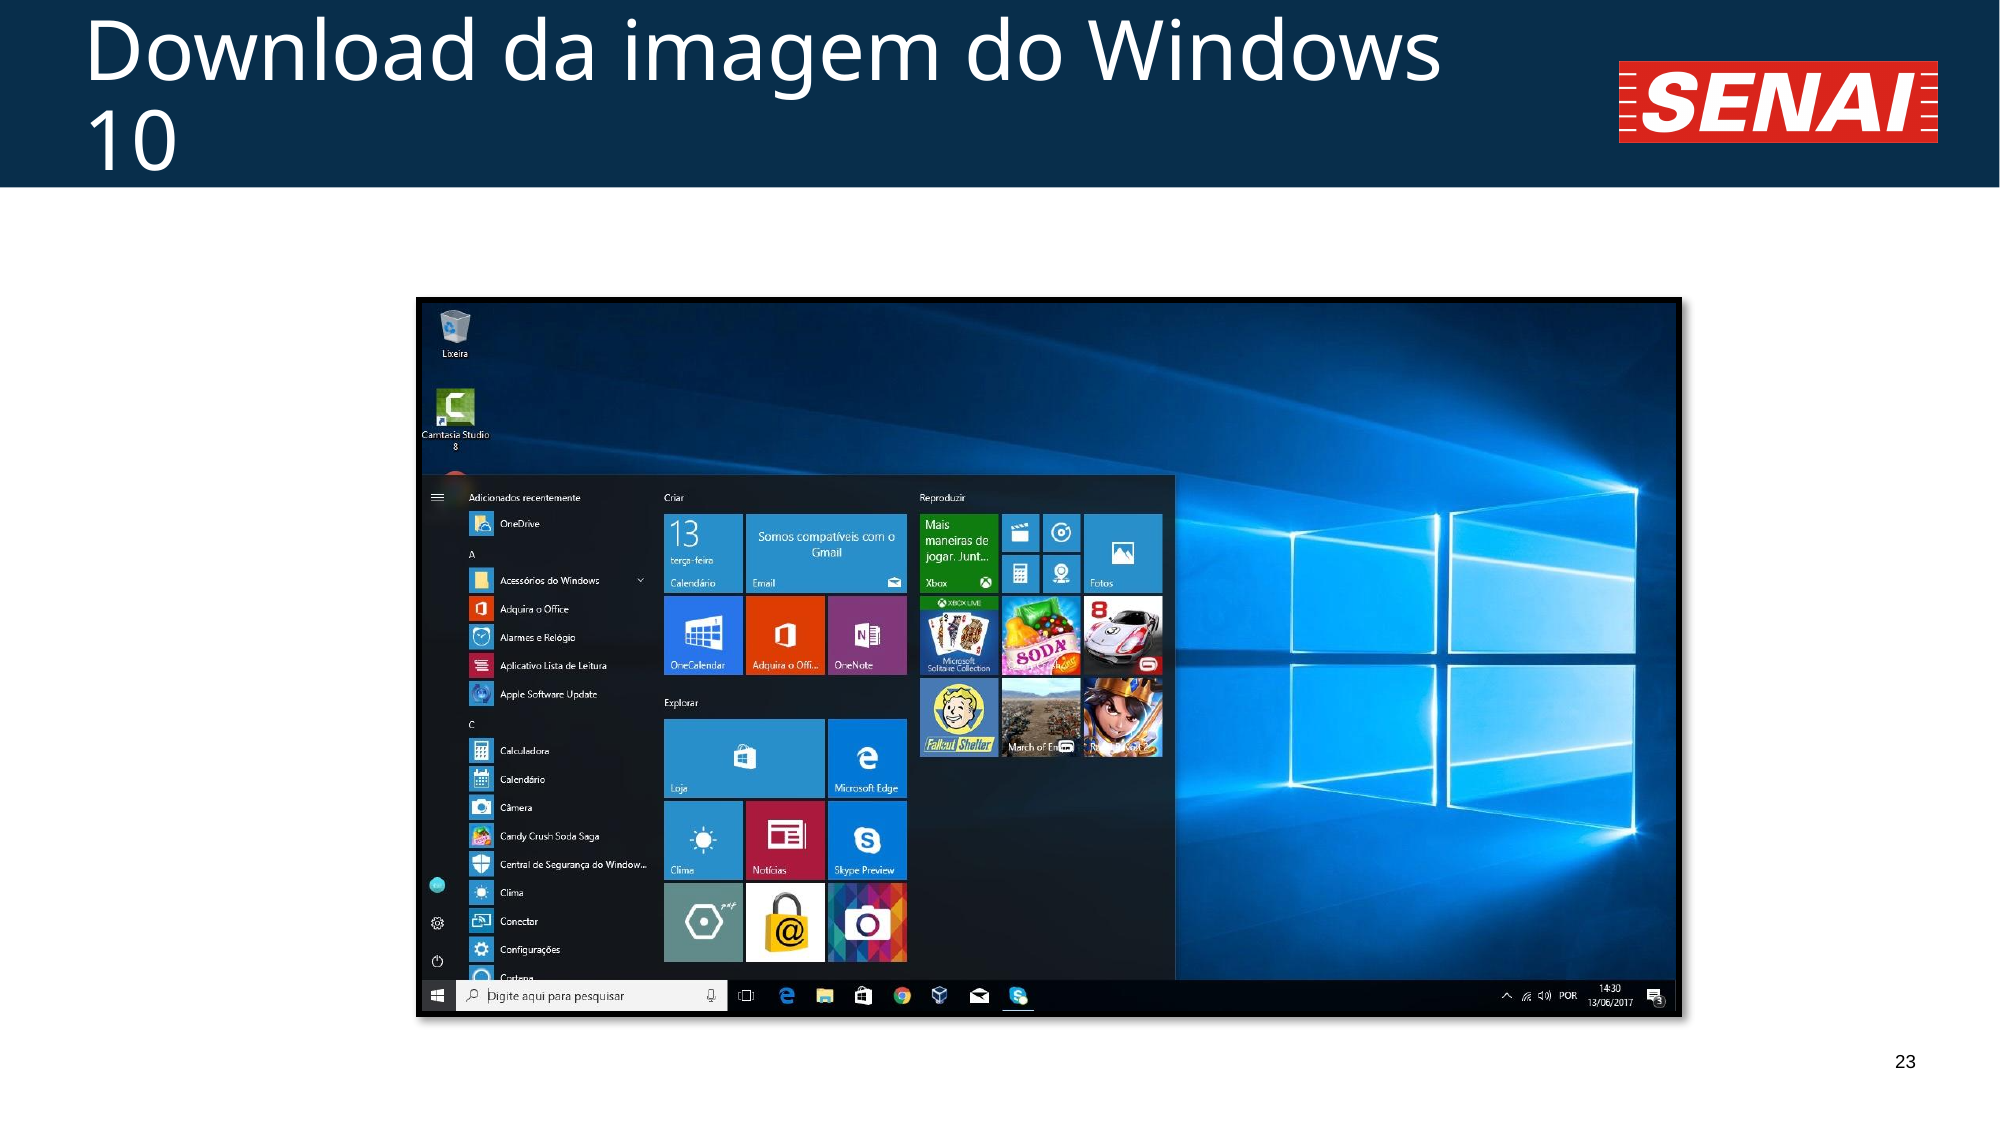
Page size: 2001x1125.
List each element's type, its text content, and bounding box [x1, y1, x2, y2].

title Download da imagem do Windows 10 [68, 59, 1551, 138]
picture [1619, 61, 1938, 143]
text_box ‹#› [1481, 1042, 1932, 1103]
picture [421, 303, 1676, 1012]
